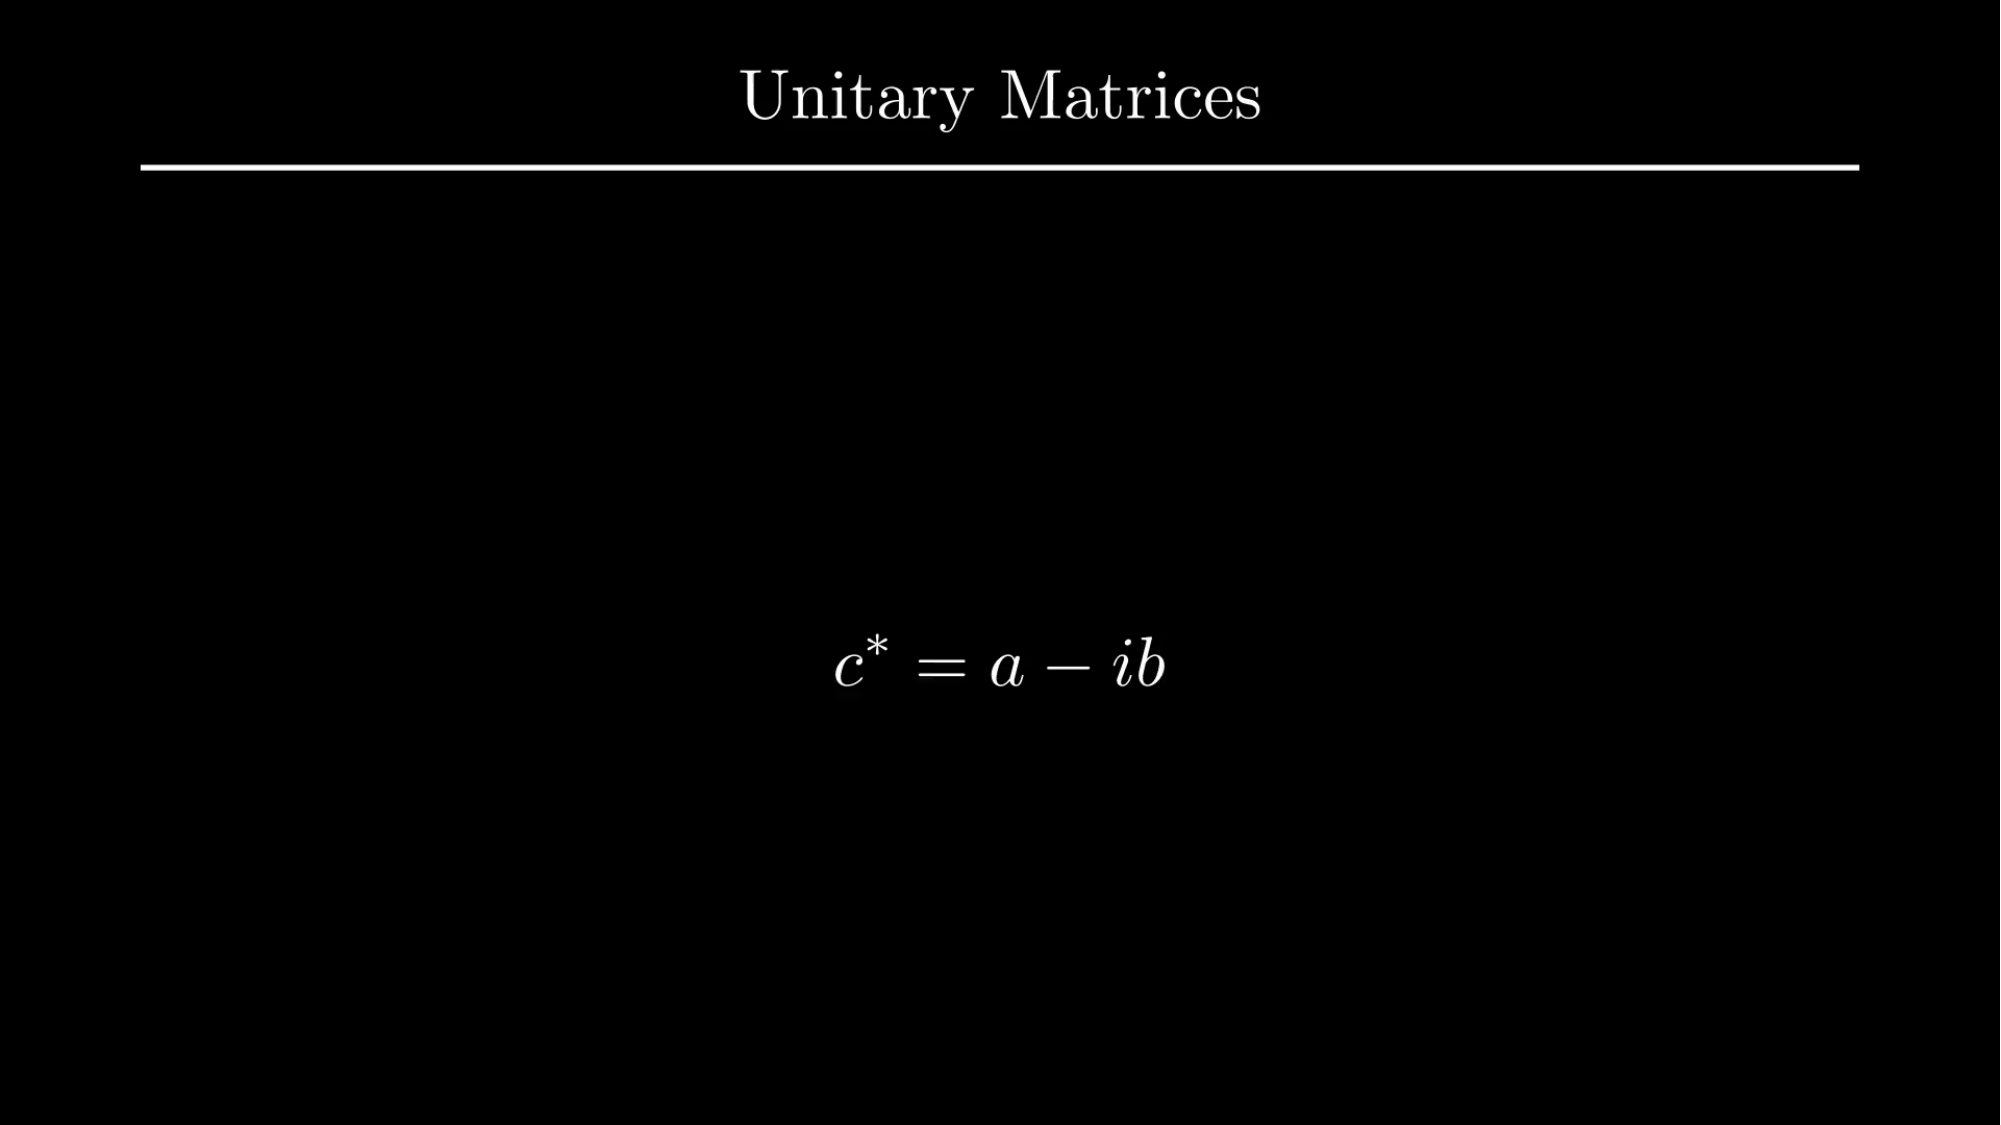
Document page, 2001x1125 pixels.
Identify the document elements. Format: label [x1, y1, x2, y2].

text_box [0, 0, 2000, 1125]
